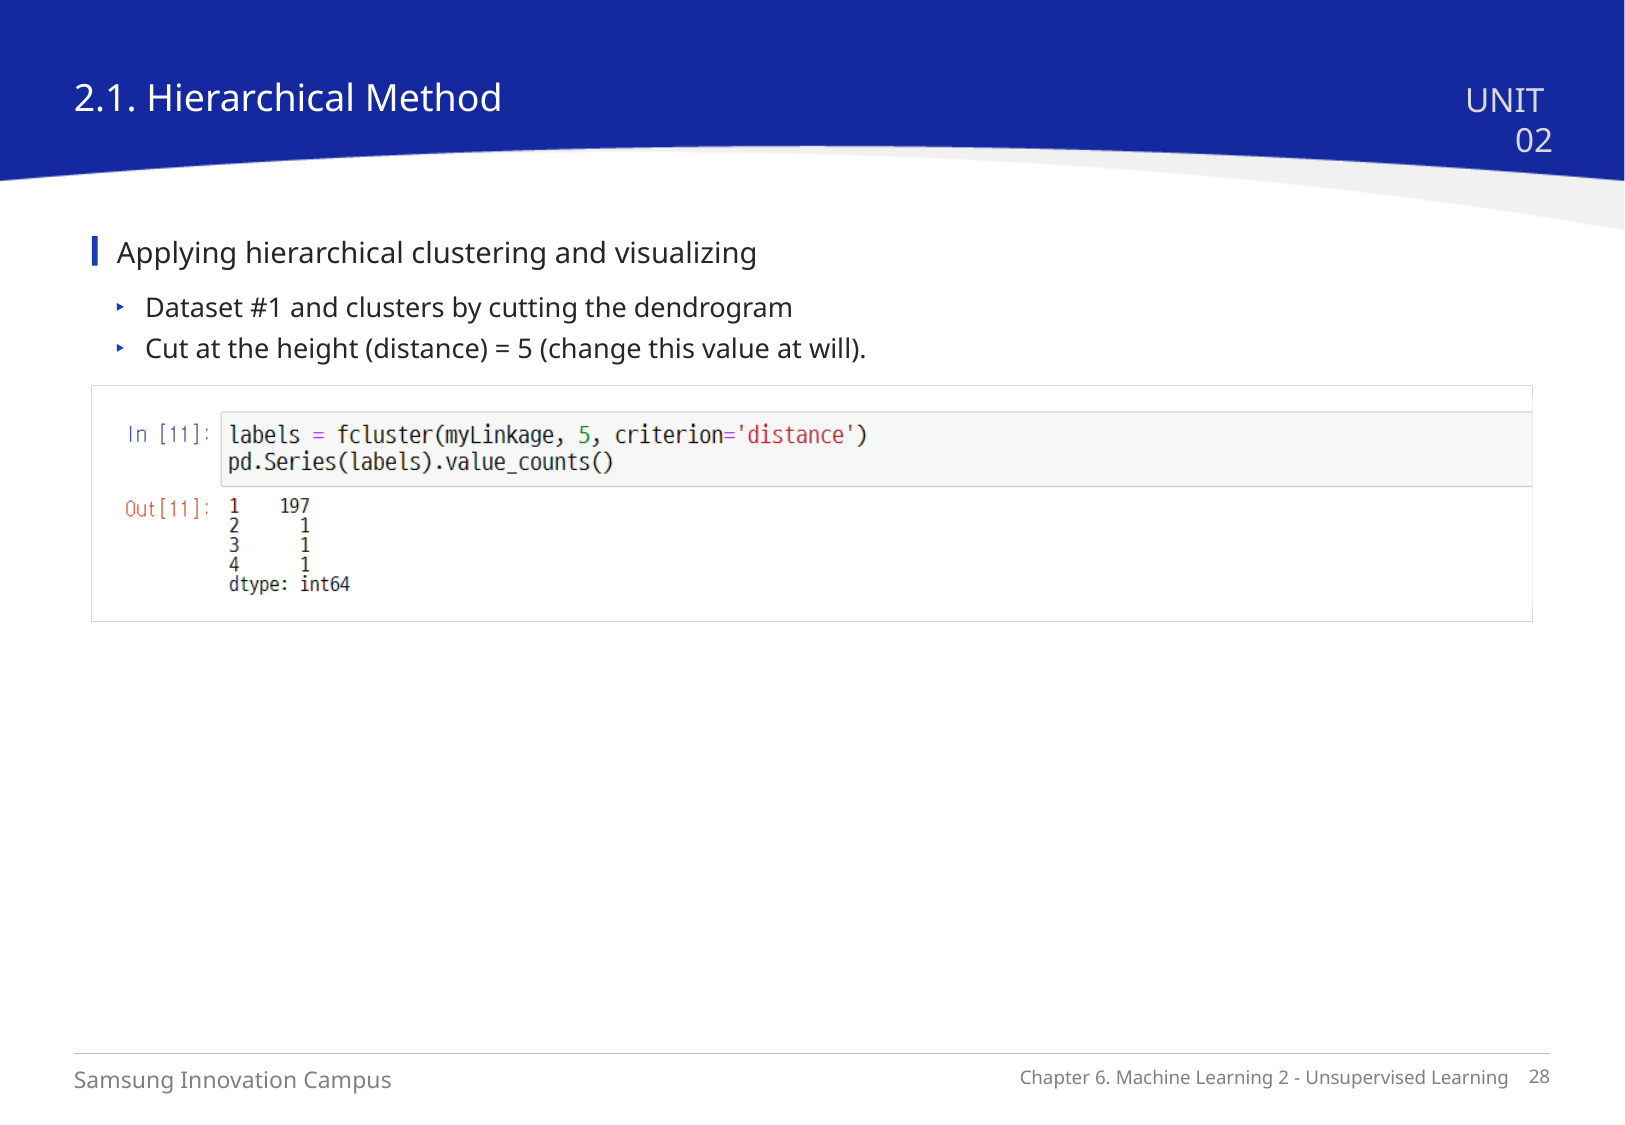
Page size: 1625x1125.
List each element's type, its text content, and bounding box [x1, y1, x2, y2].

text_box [91, 234, 1533, 270]
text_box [91, 385, 1533, 622]
picture [0, 0, 1625, 1125]
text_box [73, 73, 1554, 120]
text_box Dataset #1 and clusters by cutting the dendrogram Cut at the height (distance) = 5 (change this value at will). [114, 278, 1532, 377]
